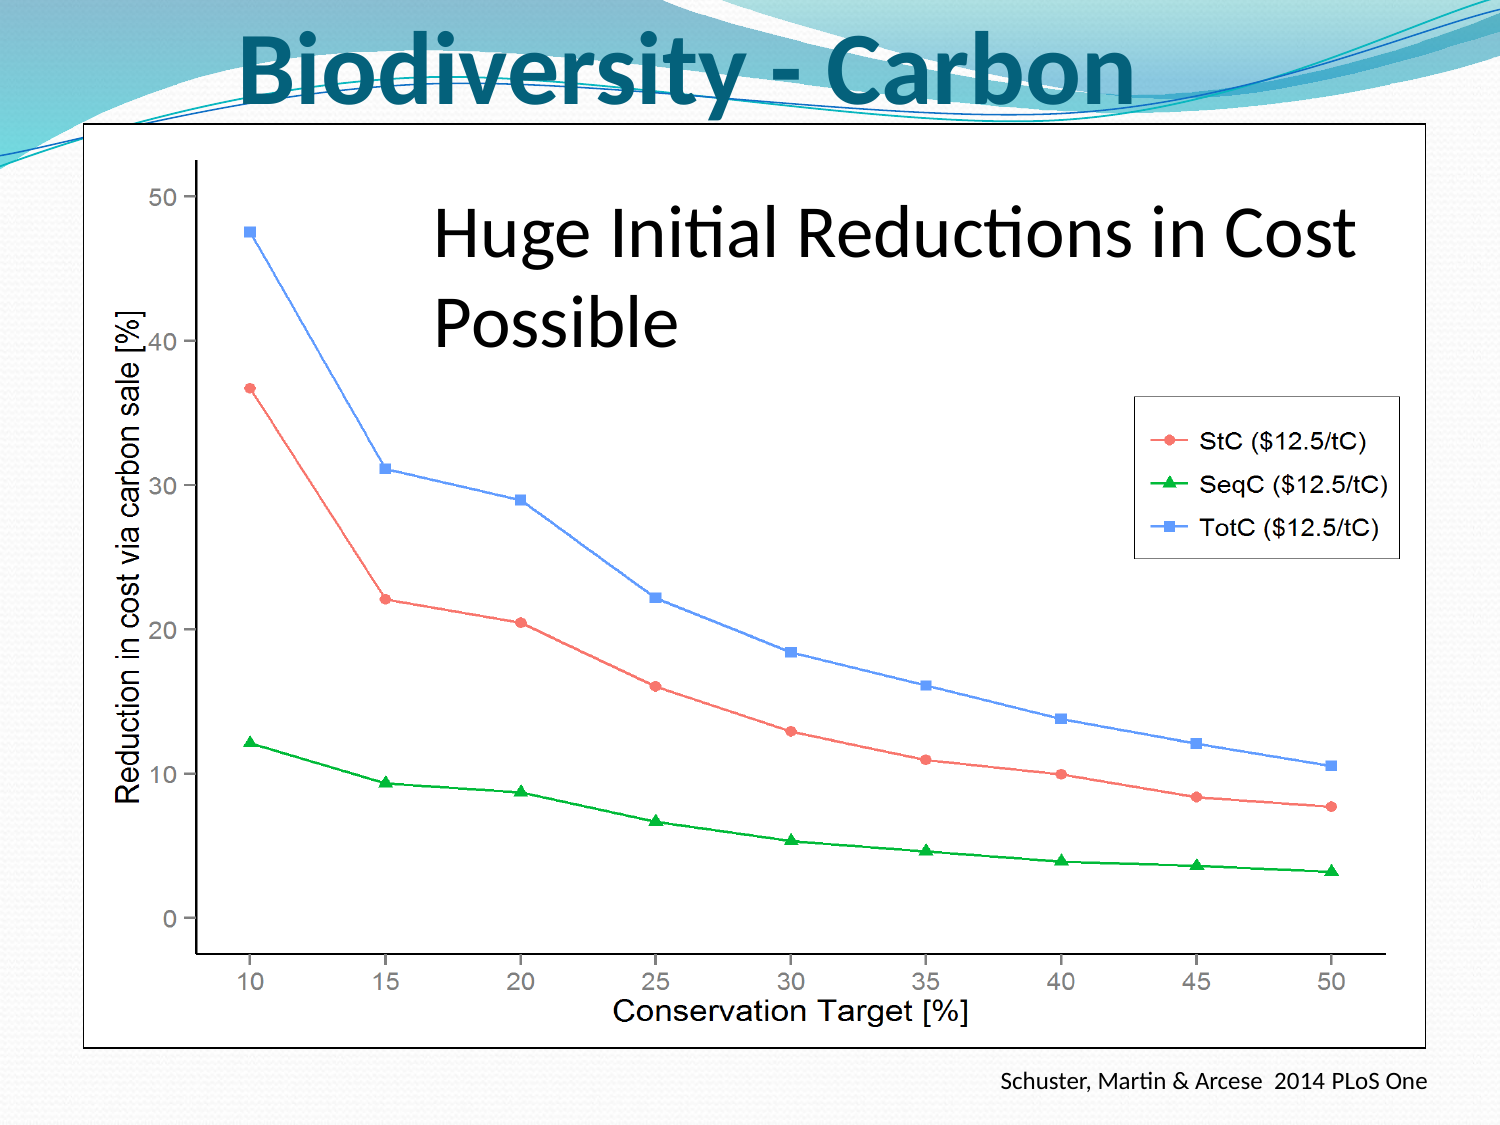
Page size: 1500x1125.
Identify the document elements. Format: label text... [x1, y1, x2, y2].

text_box Schuster, Martin & Arcese 2014 PLoS One [985, 1057, 1449, 1102]
title Biodiversity - Carbon [237, 0, 1500, 125]
picture [24, 146, 53, 156]
picture [0, 0, 1500, 1125]
picture [168, 101, 237, 117]
picture [157, 107, 237, 123]
